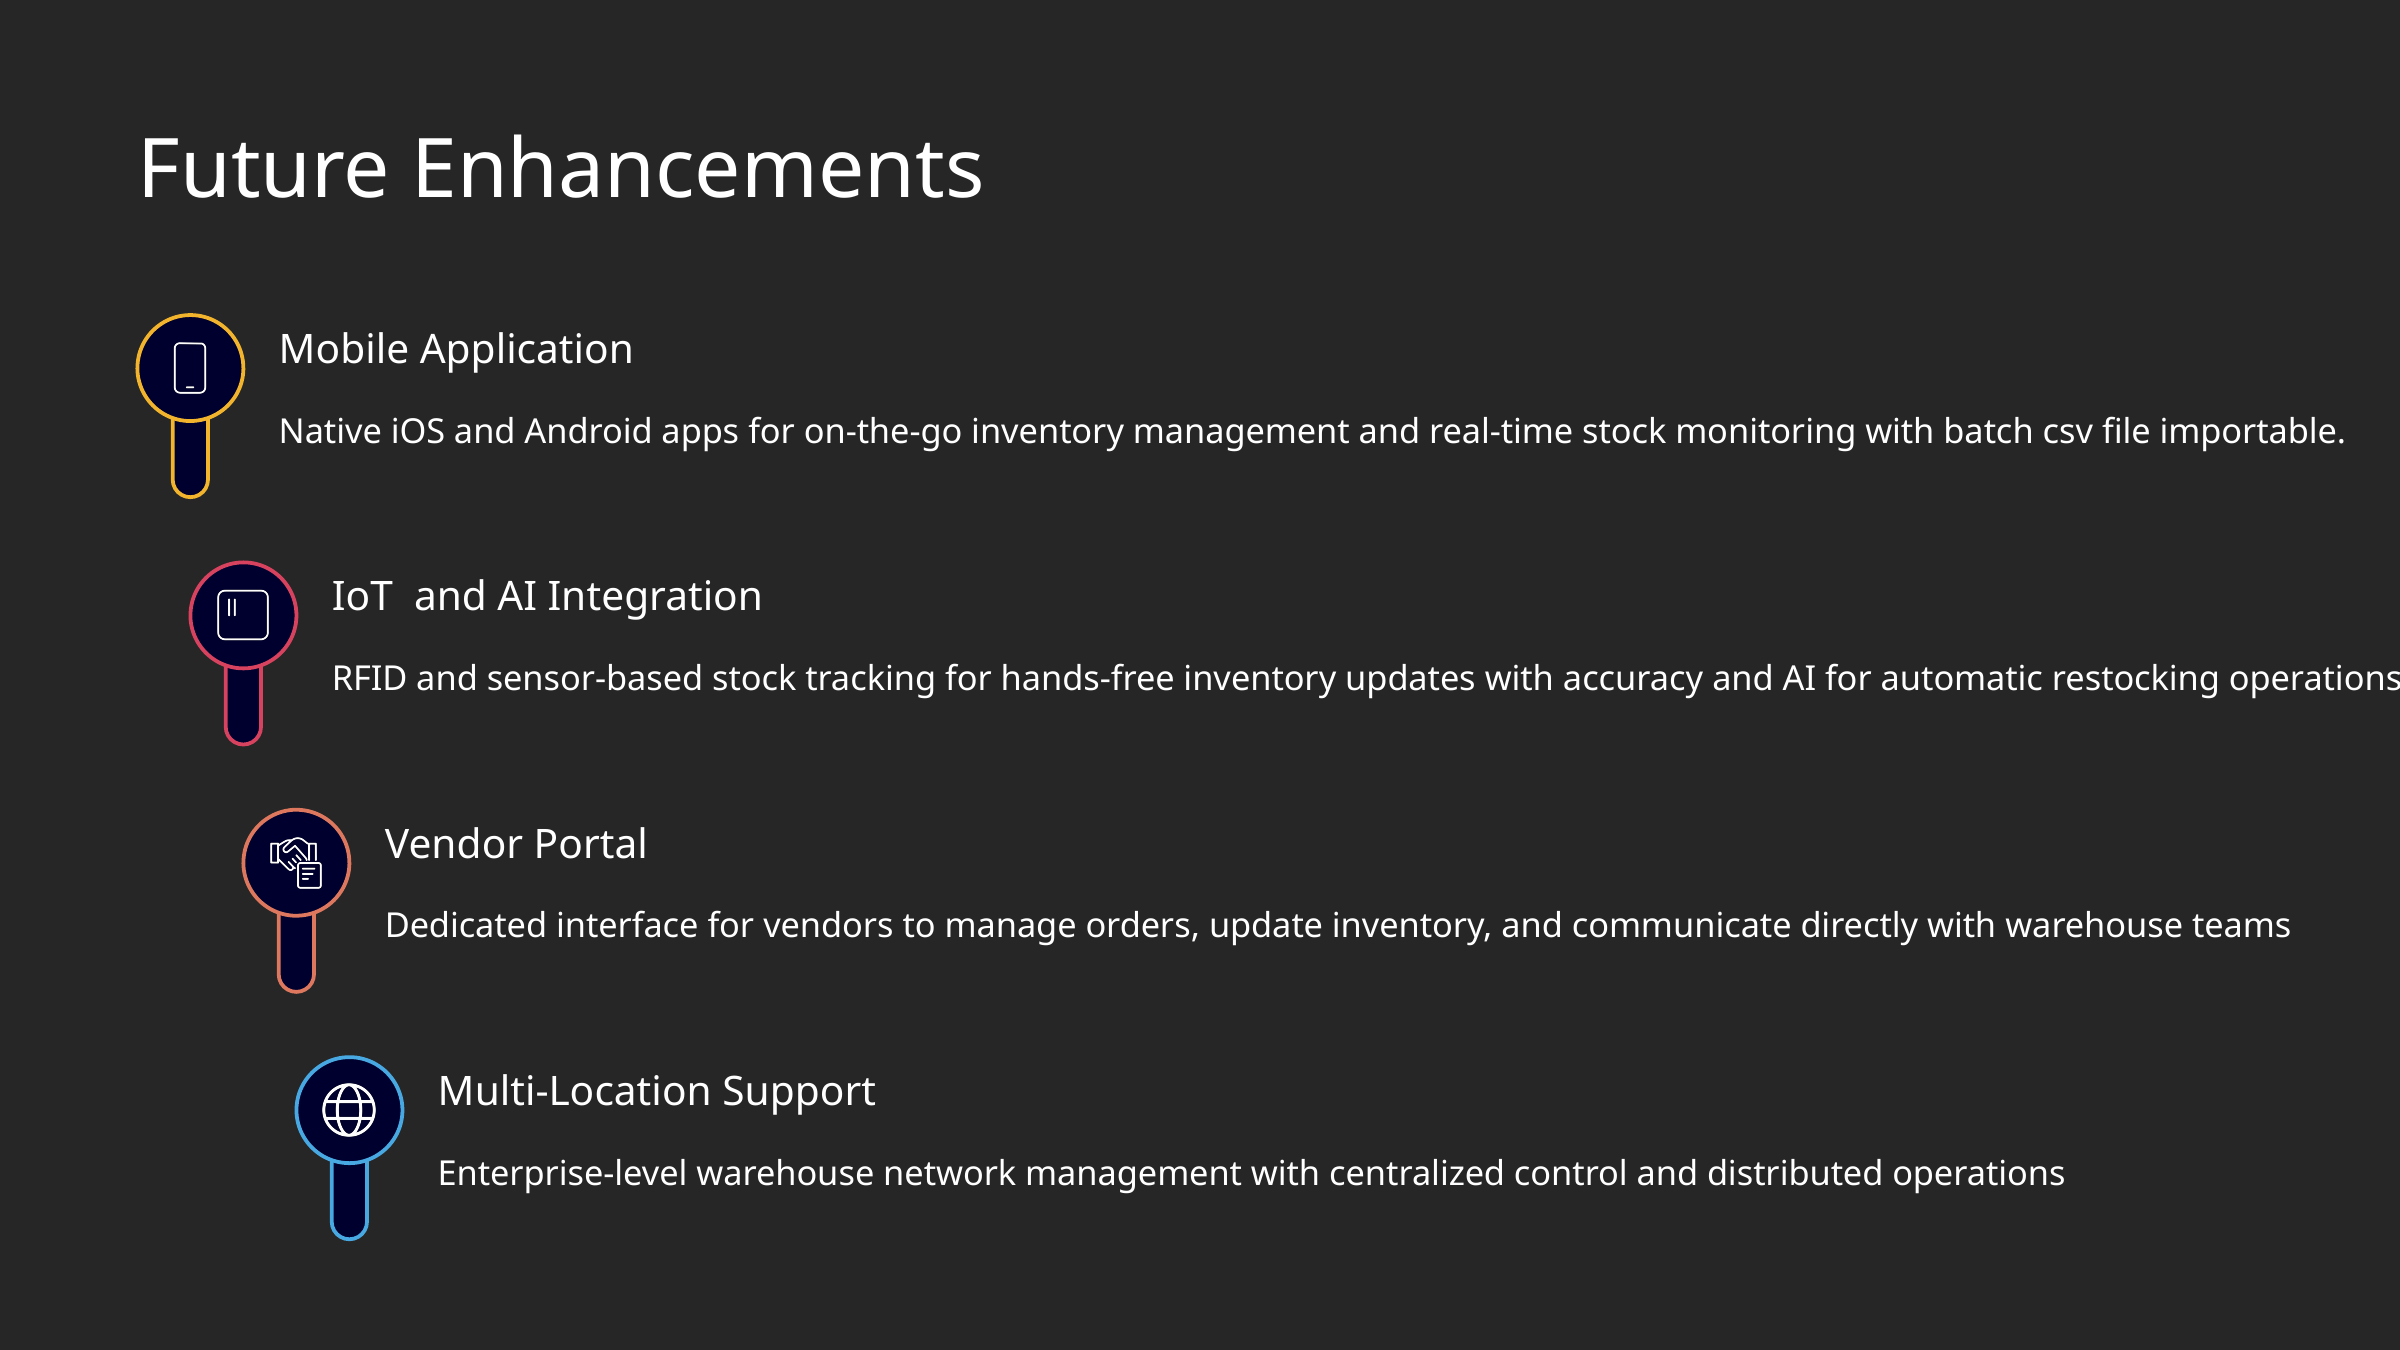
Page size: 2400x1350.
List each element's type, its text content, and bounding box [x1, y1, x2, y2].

text_box RFID and sensor-based stock tracking for hands-free inventory updates with accuracy and AI for automatic restocking operations. [331, 641, 2263, 698]
text_box [331, 1161, 368, 1240]
picture [322, 1083, 376, 1137]
text_box [243, 809, 350, 916]
text_box Mobile Application [278, 320, 695, 373]
text_box Dedicated interface for vendors to manage orders, update inventory, and communicate directly with warehouse teams [384, 888, 2263, 945]
text_box IoT and AI Integration [331, 567, 748, 620]
text_box [278, 913, 314, 992]
picture [269, 836, 323, 890]
picture [216, 588, 270, 642]
text_box [296, 1057, 403, 1164]
text_box Future Enhancements [137, 110, 969, 215]
text_box Multi-Location Support [437, 1062, 879, 1115]
text_box [225, 666, 262, 745]
text_box Native iOS and Android apps for on-the-go inventory management and real-time stock monitoring with batch csv file importable. [278, 393, 2263, 451]
text_box [190, 562, 297, 669]
text_box Enterprise-level warehouse network management with centralized control and distributed operations [437, 1135, 2263, 1193]
text_box [172, 419, 208, 498]
text_box [137, 315, 244, 422]
text_box Vendor Portal [384, 815, 801, 868]
picture [163, 341, 217, 395]
